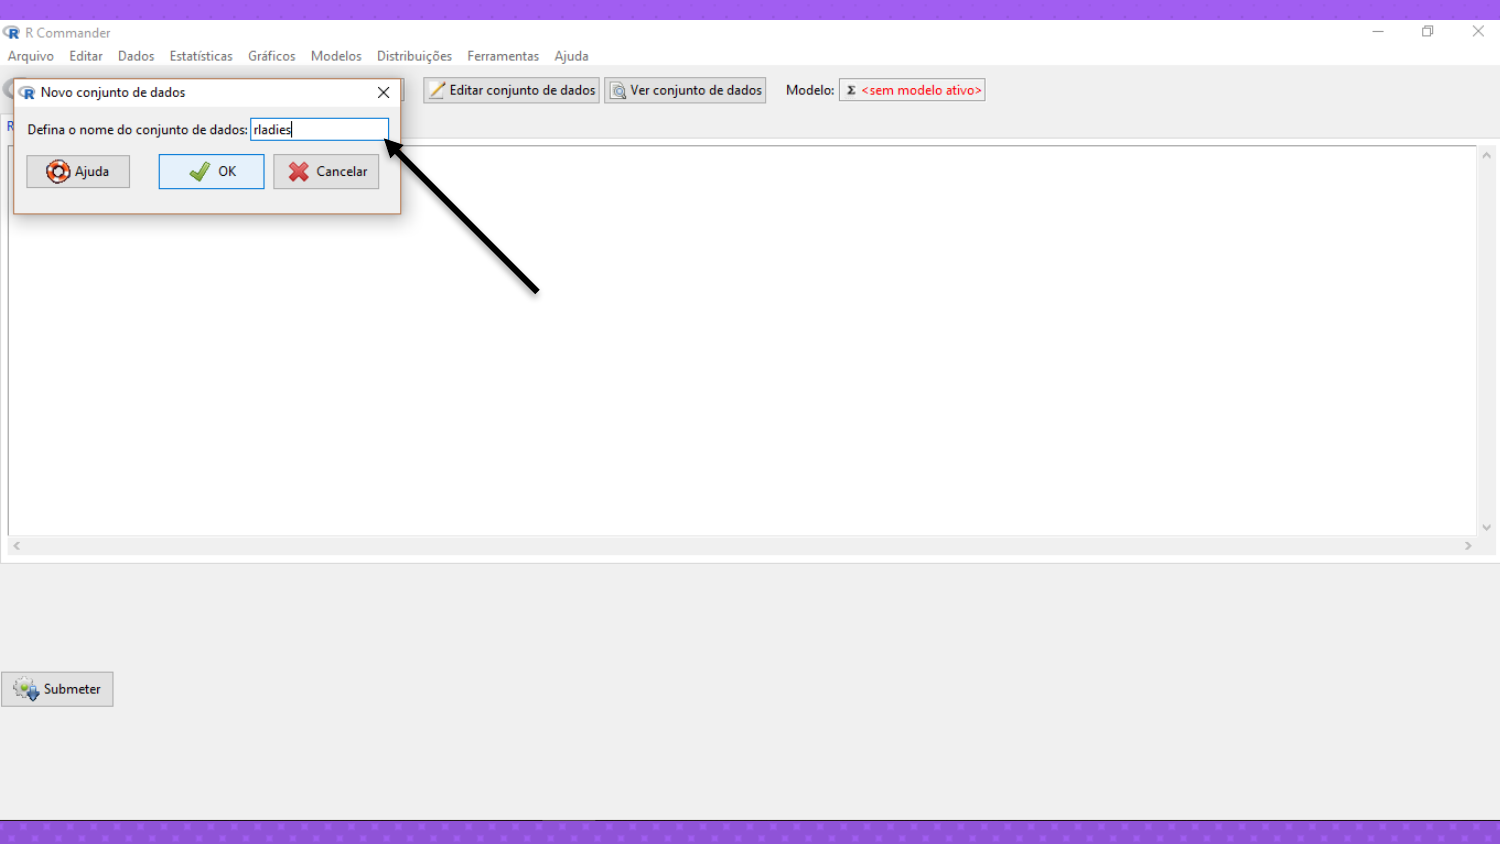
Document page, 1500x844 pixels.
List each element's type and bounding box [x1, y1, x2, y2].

picture [0, 19, 1500, 821]
text_box [383, 138, 538, 293]
